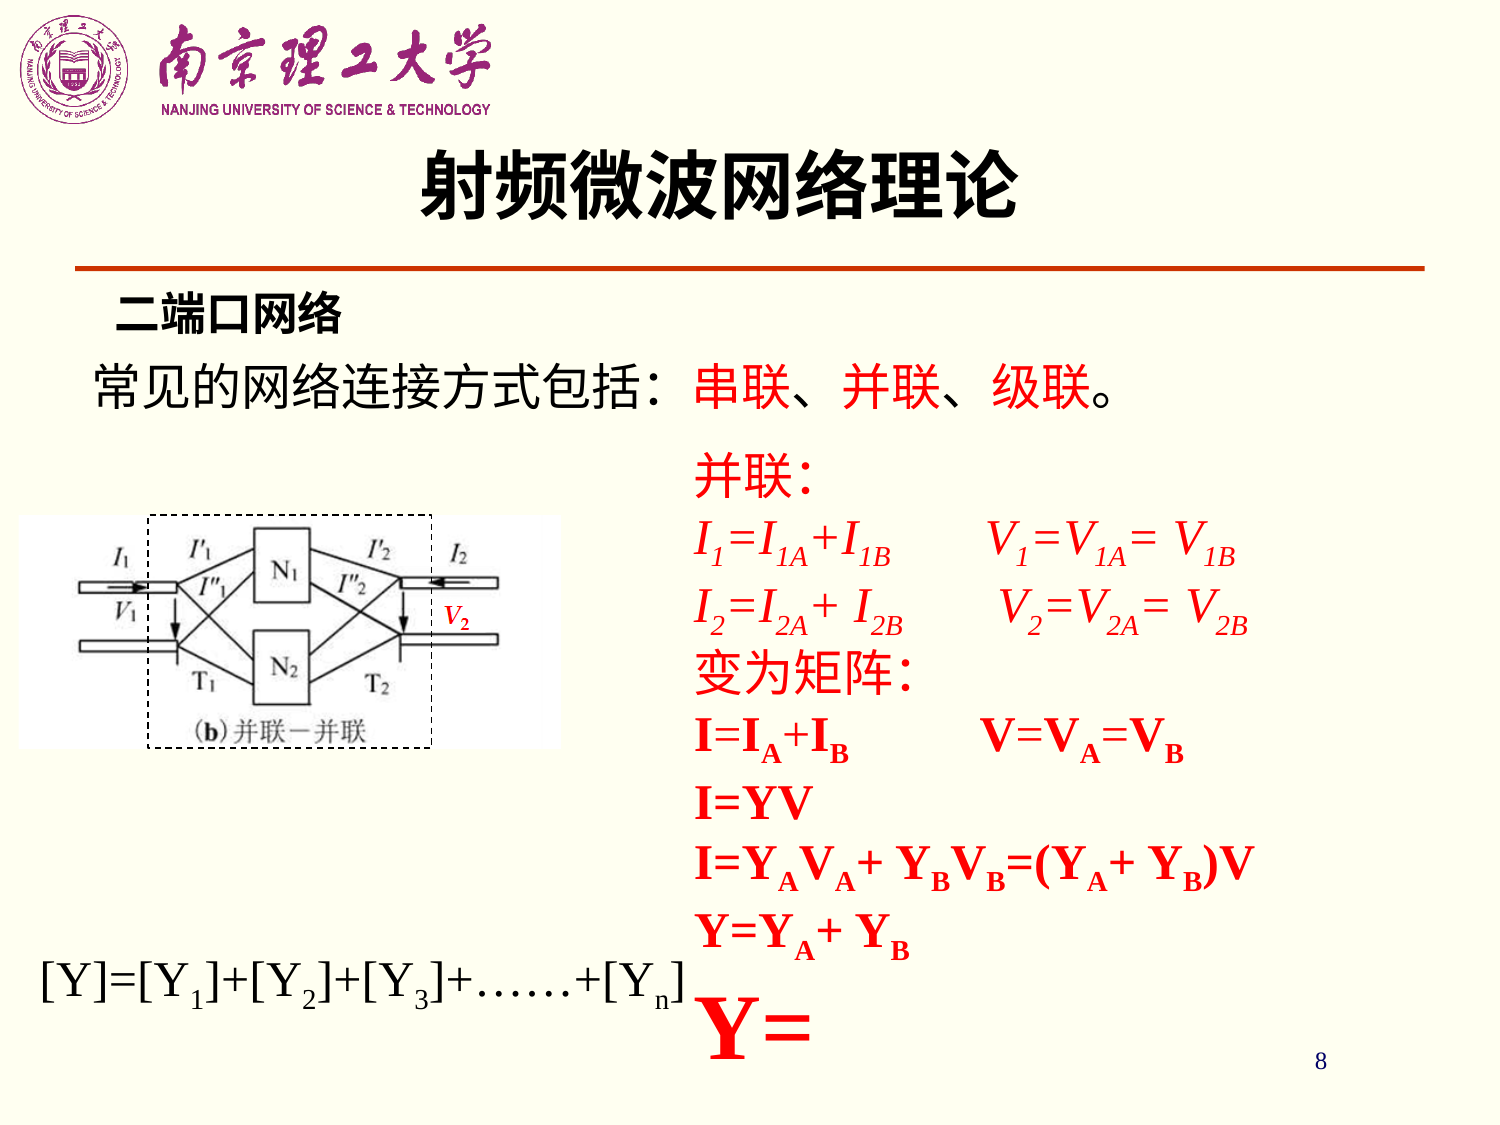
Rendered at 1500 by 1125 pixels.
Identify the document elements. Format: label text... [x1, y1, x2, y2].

text_box [Y]=[Y1]+[Y2]+[Y3]+……+[Yn] [24, 940, 702, 1017]
picture [17, 75, 491, 126]
text_box [0, 0, 1500, 75]
picture [18, 515, 561, 749]
text_box 二端口网络 [100, 277, 821, 348]
text_box 常见的网络连接方式包括：串联、并联、级联。 [76, 348, 1400, 424]
title 射频微波网络理论 [53, 160, 1387, 298]
